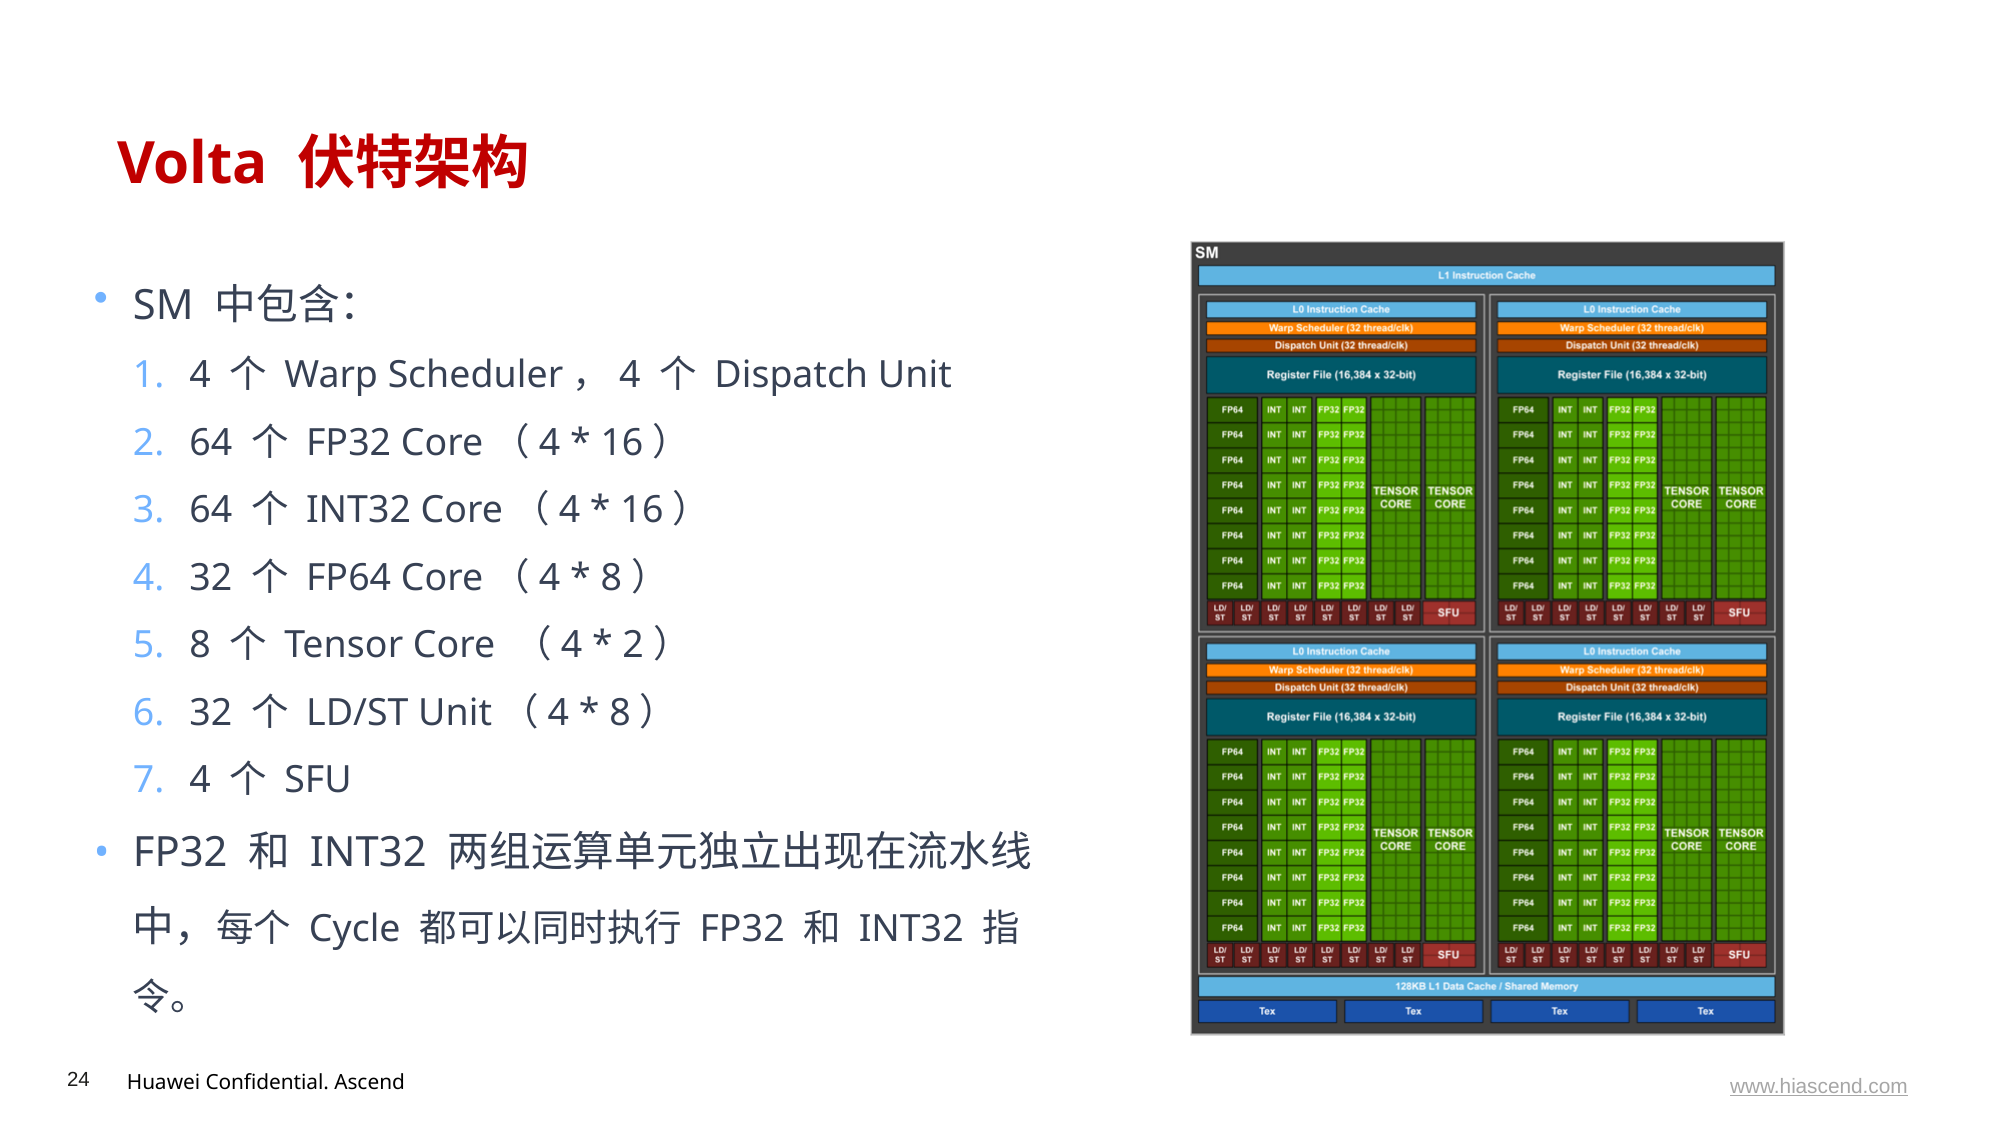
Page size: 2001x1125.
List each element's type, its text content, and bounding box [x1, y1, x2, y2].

title Volta 伏特架构 [102, 111, 1901, 209]
picture [1177, 231, 1795, 1043]
list SM 中包含： 4 个 Warp Scheduler，4 个 Dispatch Unit 64 个 FP32 Core（4 * 16） 64 个 INT32 Core（4 * 16） 32 个 FP64 Core（4 * 8） 8 个 Tensor Core （4 * 2） 32 个 LD/ST Unit（4 * 8） 4 个 SFU FP32 和 INT32 两组运算单元独立出现在流水线中，每个 Cycle 都可以同时执行 FP32 和 INT32 指令。 [79, 245, 1060, 1051]
